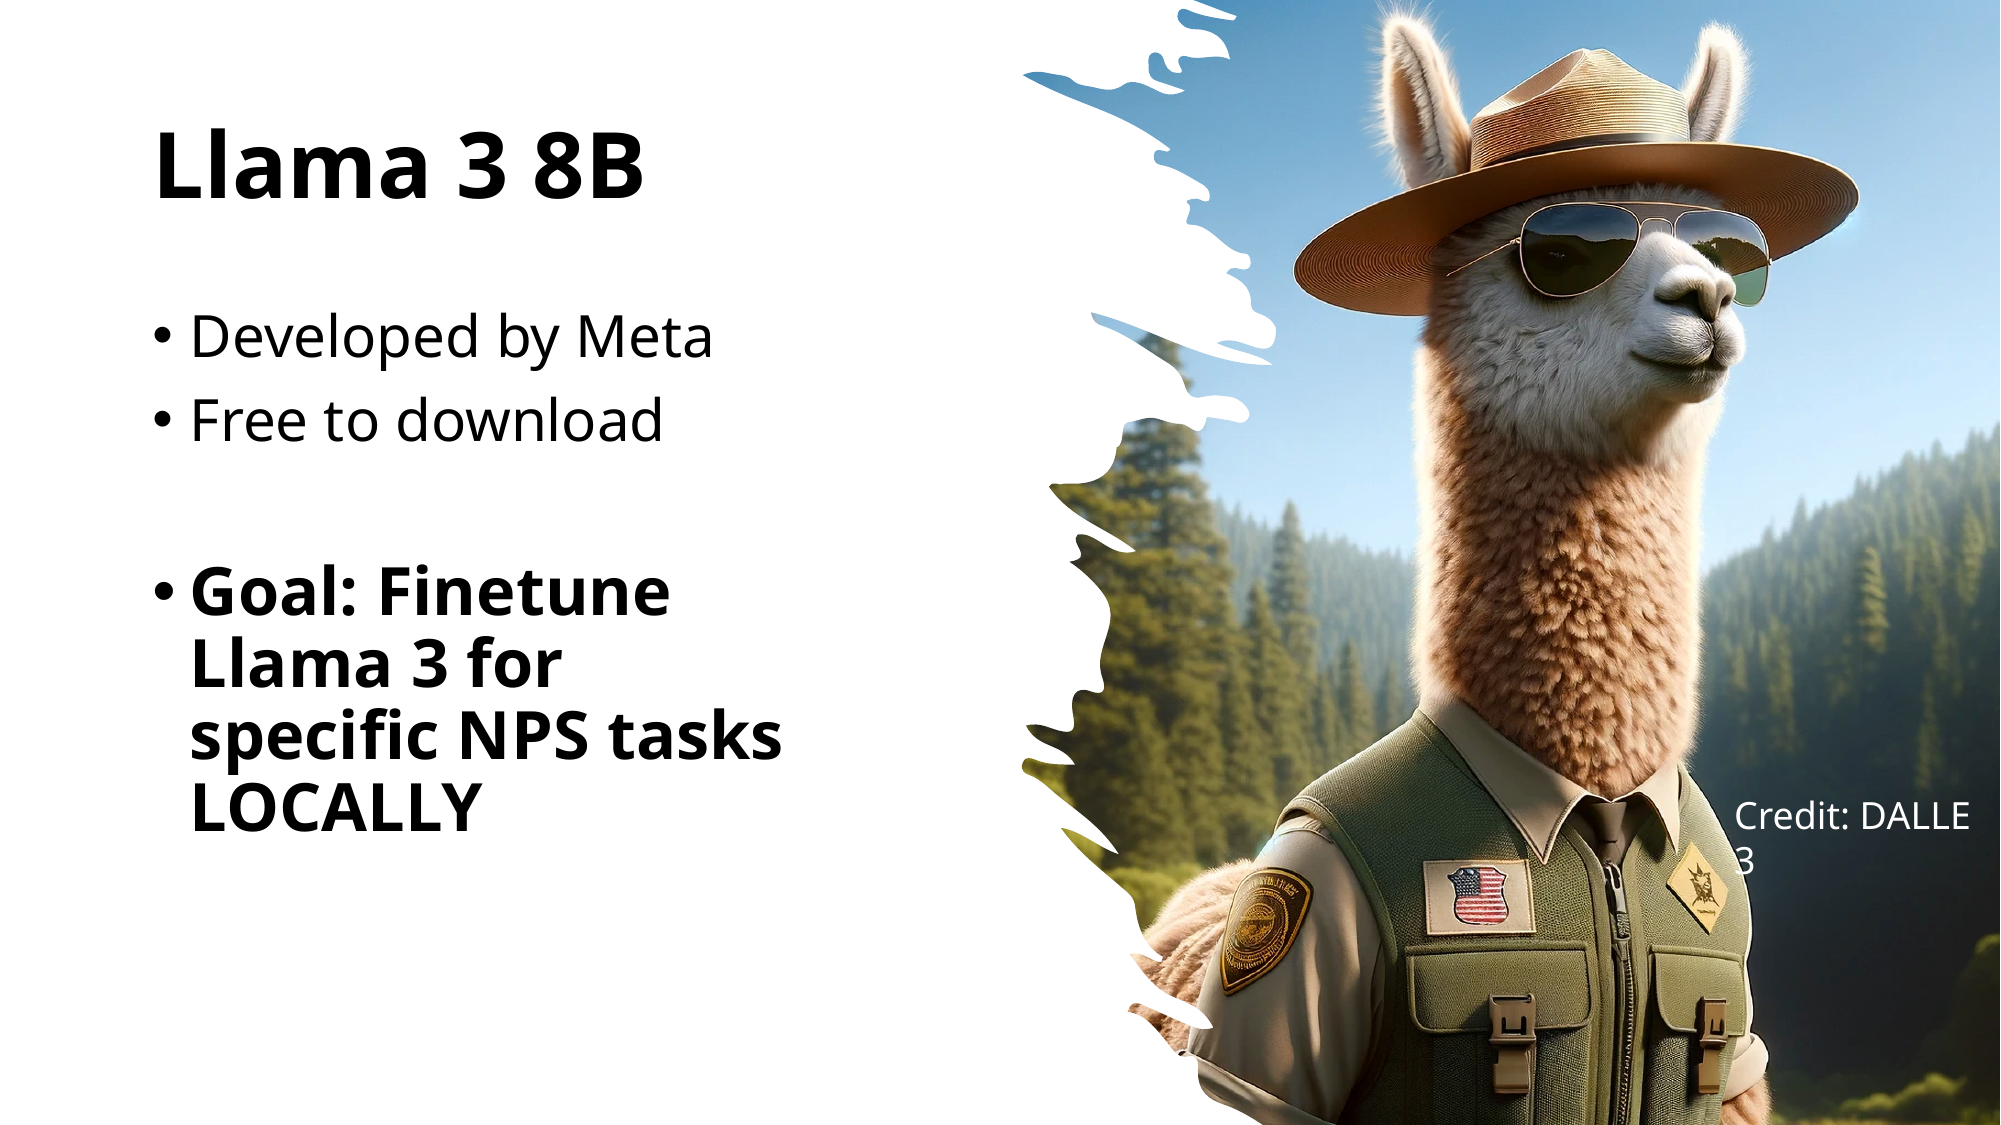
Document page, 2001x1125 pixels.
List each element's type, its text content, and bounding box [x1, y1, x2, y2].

picture [1021, 0, 2000, 1125]
list Developed by Meta Free to download Goal: Finetune Llama 3 for specific NPS tasks LOCALLY [137, 299, 804, 1014]
title Llama 3 8B [137, 59, 1021, 278]
